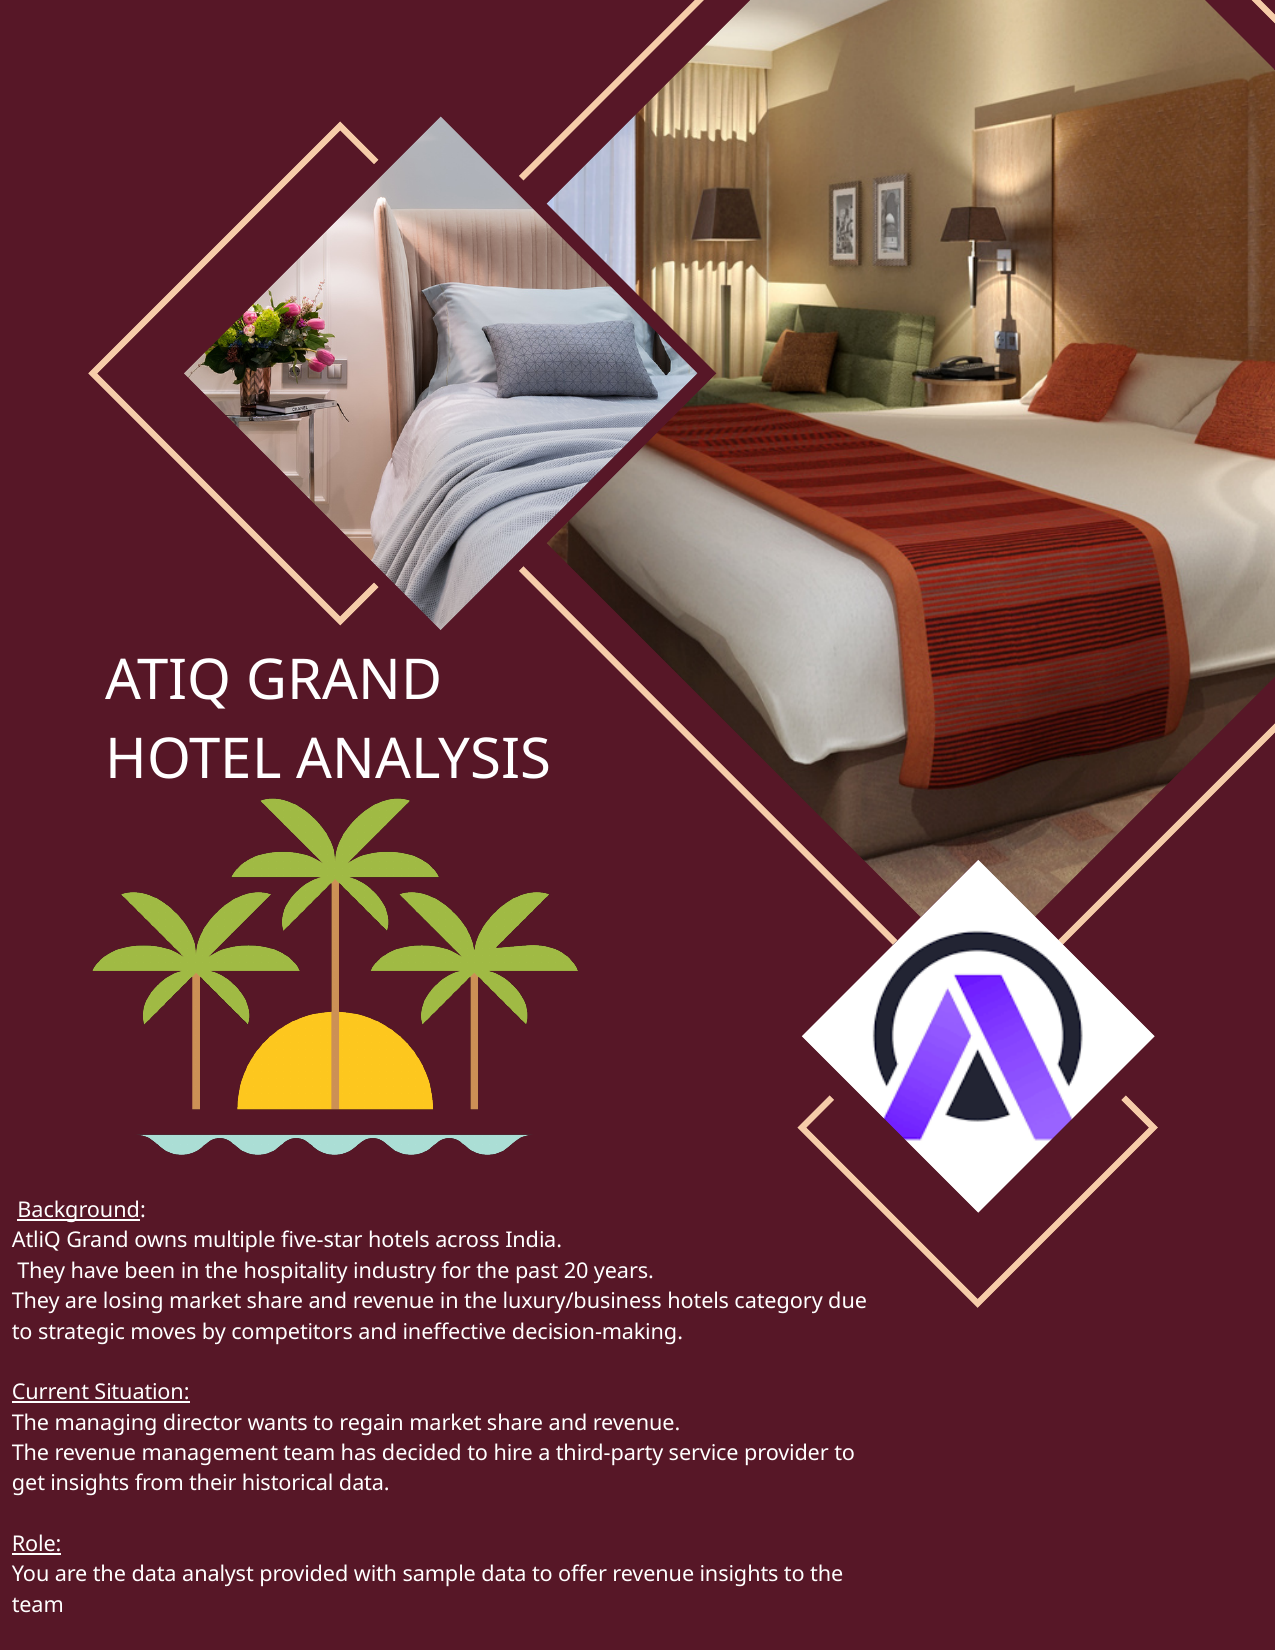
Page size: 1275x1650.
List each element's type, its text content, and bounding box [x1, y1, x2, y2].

text_box ATIQ GRAND HOTEL ANALYSIS [105, 631, 371, 790]
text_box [853, 1221, 1103, 1253]
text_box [801, 859, 1155, 1213]
text_box Background: AtliQ Grand owns multiple five-star hotels across India. They have been in the hospitality industry for the past 20 years. They are losing market share and revenue in the luxury/business hotels category due to strategic moves by competitors and ineffective decision-making. Current Situation: The managing director wants to regain market share and revenue. The revenue management team has decided to hire a third-party service provider to get insights from their historical data. Role: You are the data analyst provided with sample data to offer revenue insights to the team [11, 1191, 870, 1647]
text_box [183, 116, 698, 631]
text_box [92, 789, 578, 1154]
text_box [164, 198, 178, 549]
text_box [68, 1155, 803, 1627]
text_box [376, 0, 1275, 975]
